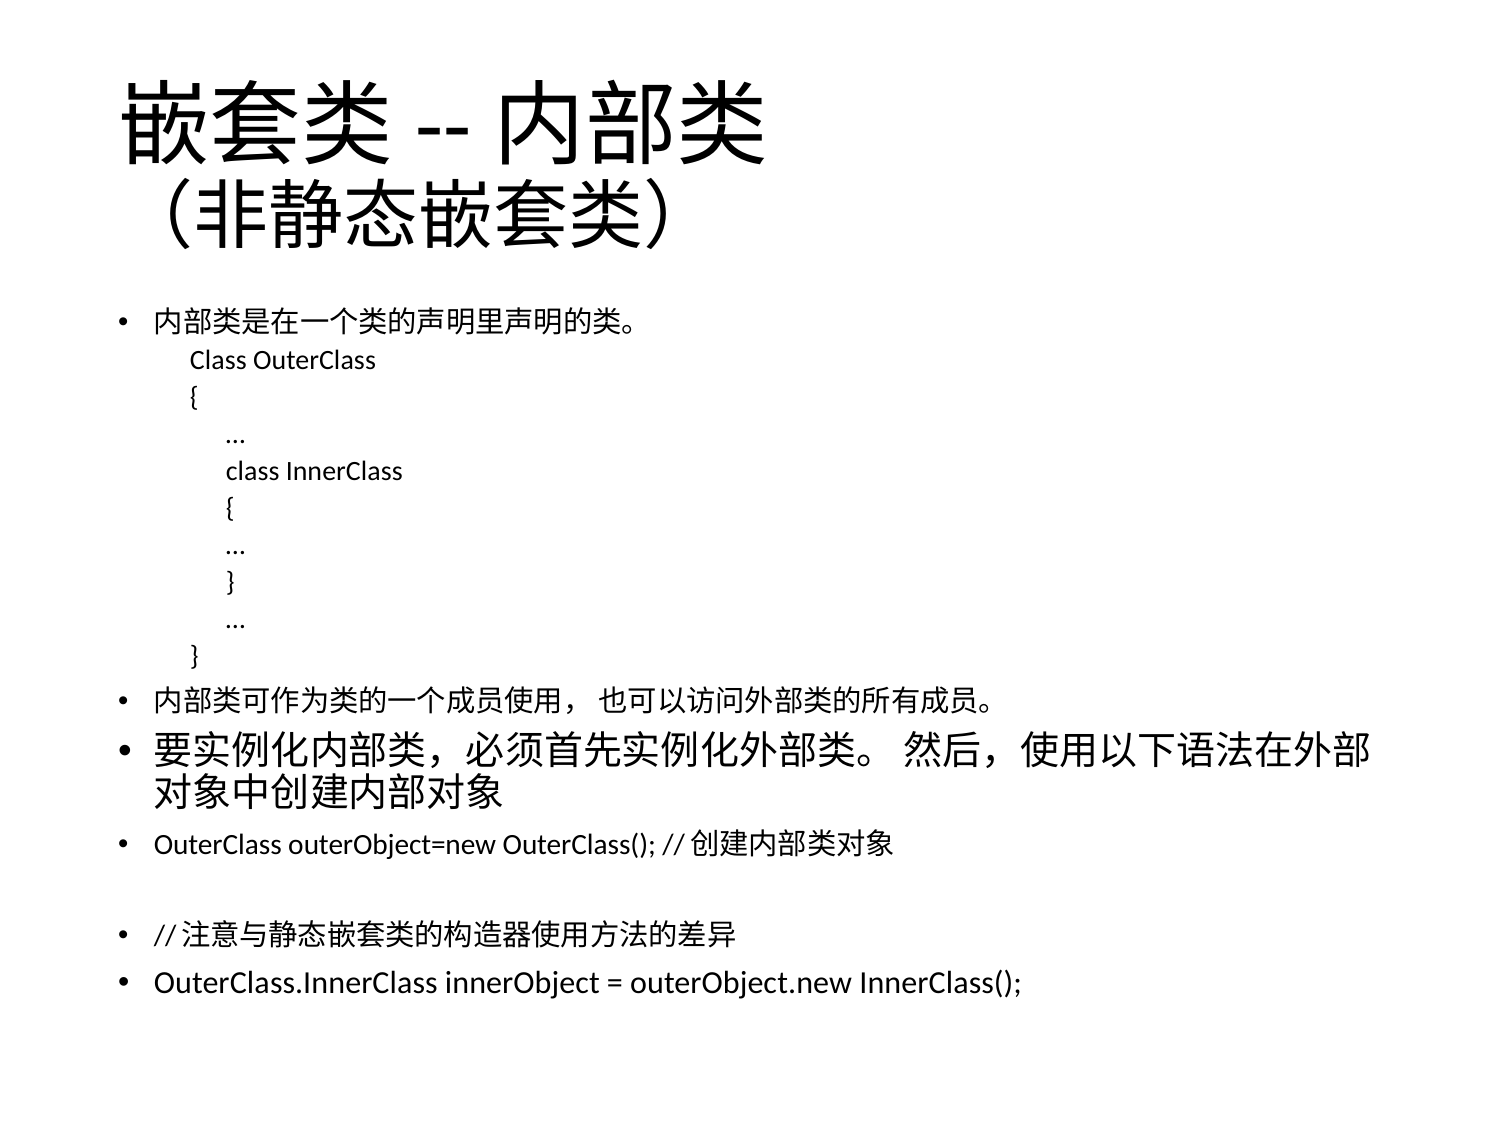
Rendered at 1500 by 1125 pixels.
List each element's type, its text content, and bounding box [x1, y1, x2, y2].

list 内部类是在一个类的声明里声明的类。 Class OuterClass { … class InnerClass { … } … } 内部类可作为类的一个成员使用， 也可以访问外部类的所有成员。 要实例化内部类，必须首先实例化外部类。 然后，使用以下语法在外部对象中创建内部对象 OuterClass outerObject=new OuterClass(); //创建内部类对象 //注意与静态嵌套类的构造器使用方法的差异 OuterClass.InnerClass innerObject = outerObject.new InnerClass(); [103, 299, 1397, 1014]
title 嵌套类--内部类 （非静态嵌套类） [103, 59, 1397, 278]
